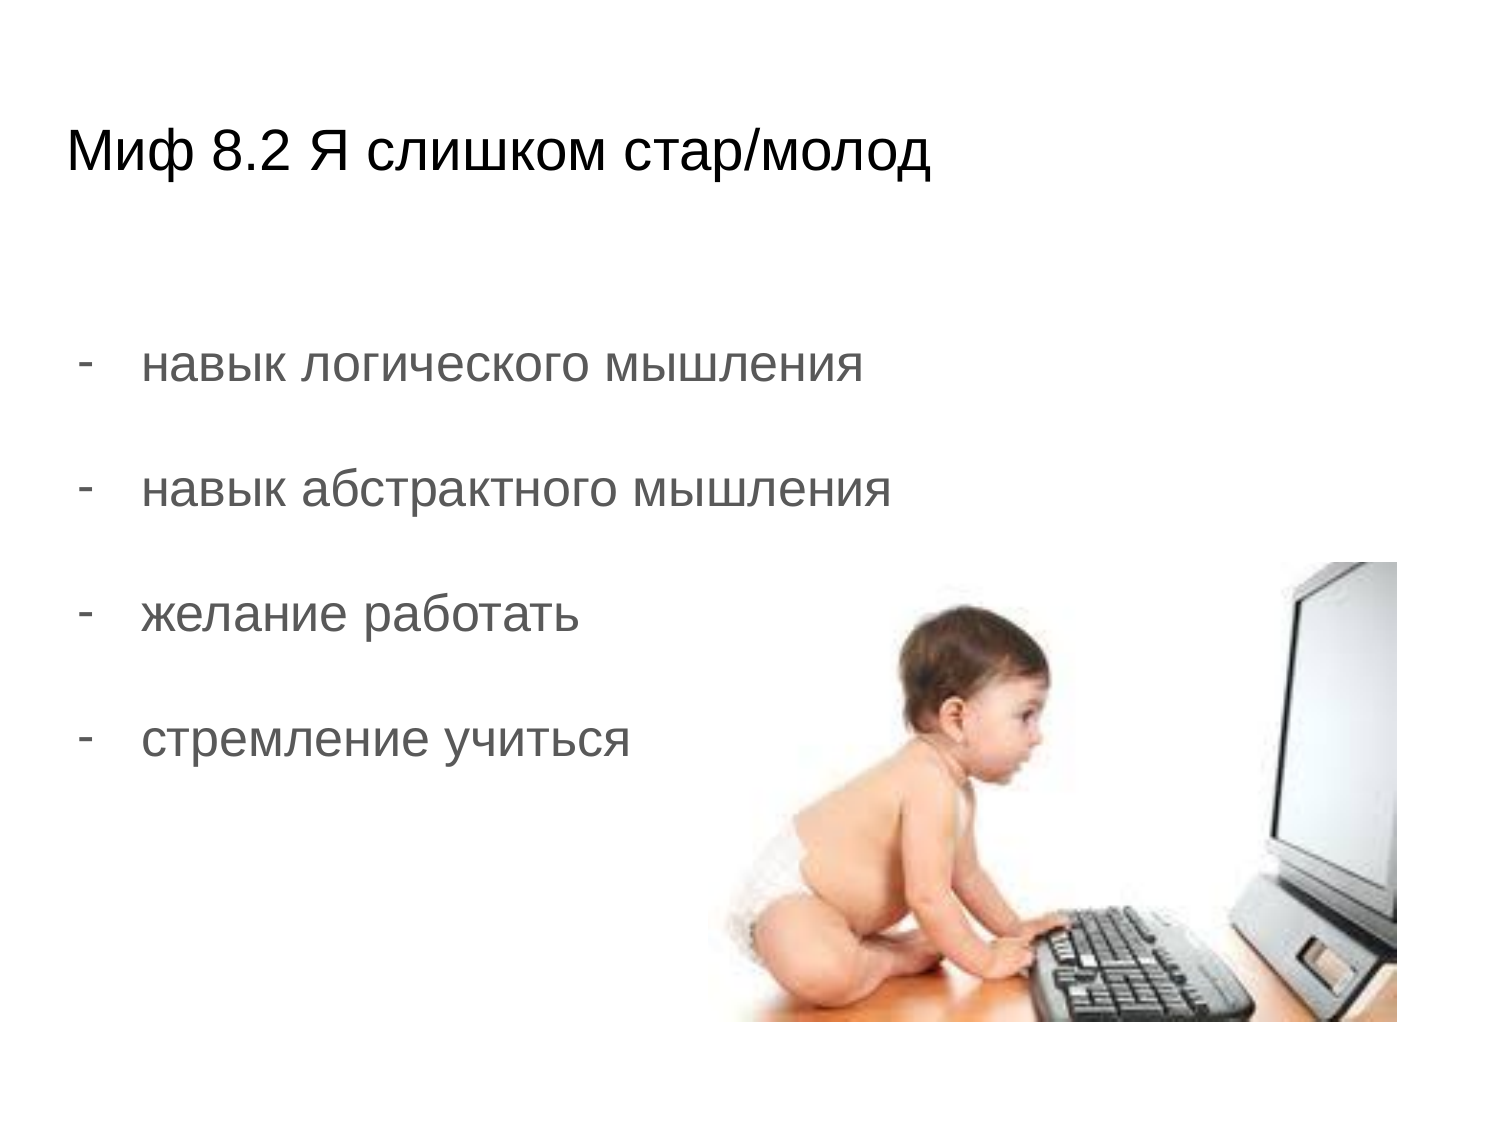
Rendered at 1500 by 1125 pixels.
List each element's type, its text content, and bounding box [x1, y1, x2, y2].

list навык логического мышления навык абстрактного мышления желание работать стремление учиться [51, 252, 1449, 1000]
picture [707, 562, 1398, 1022]
title Миф 8.2 Я слишком стар/молод [51, 97, 1449, 223]
